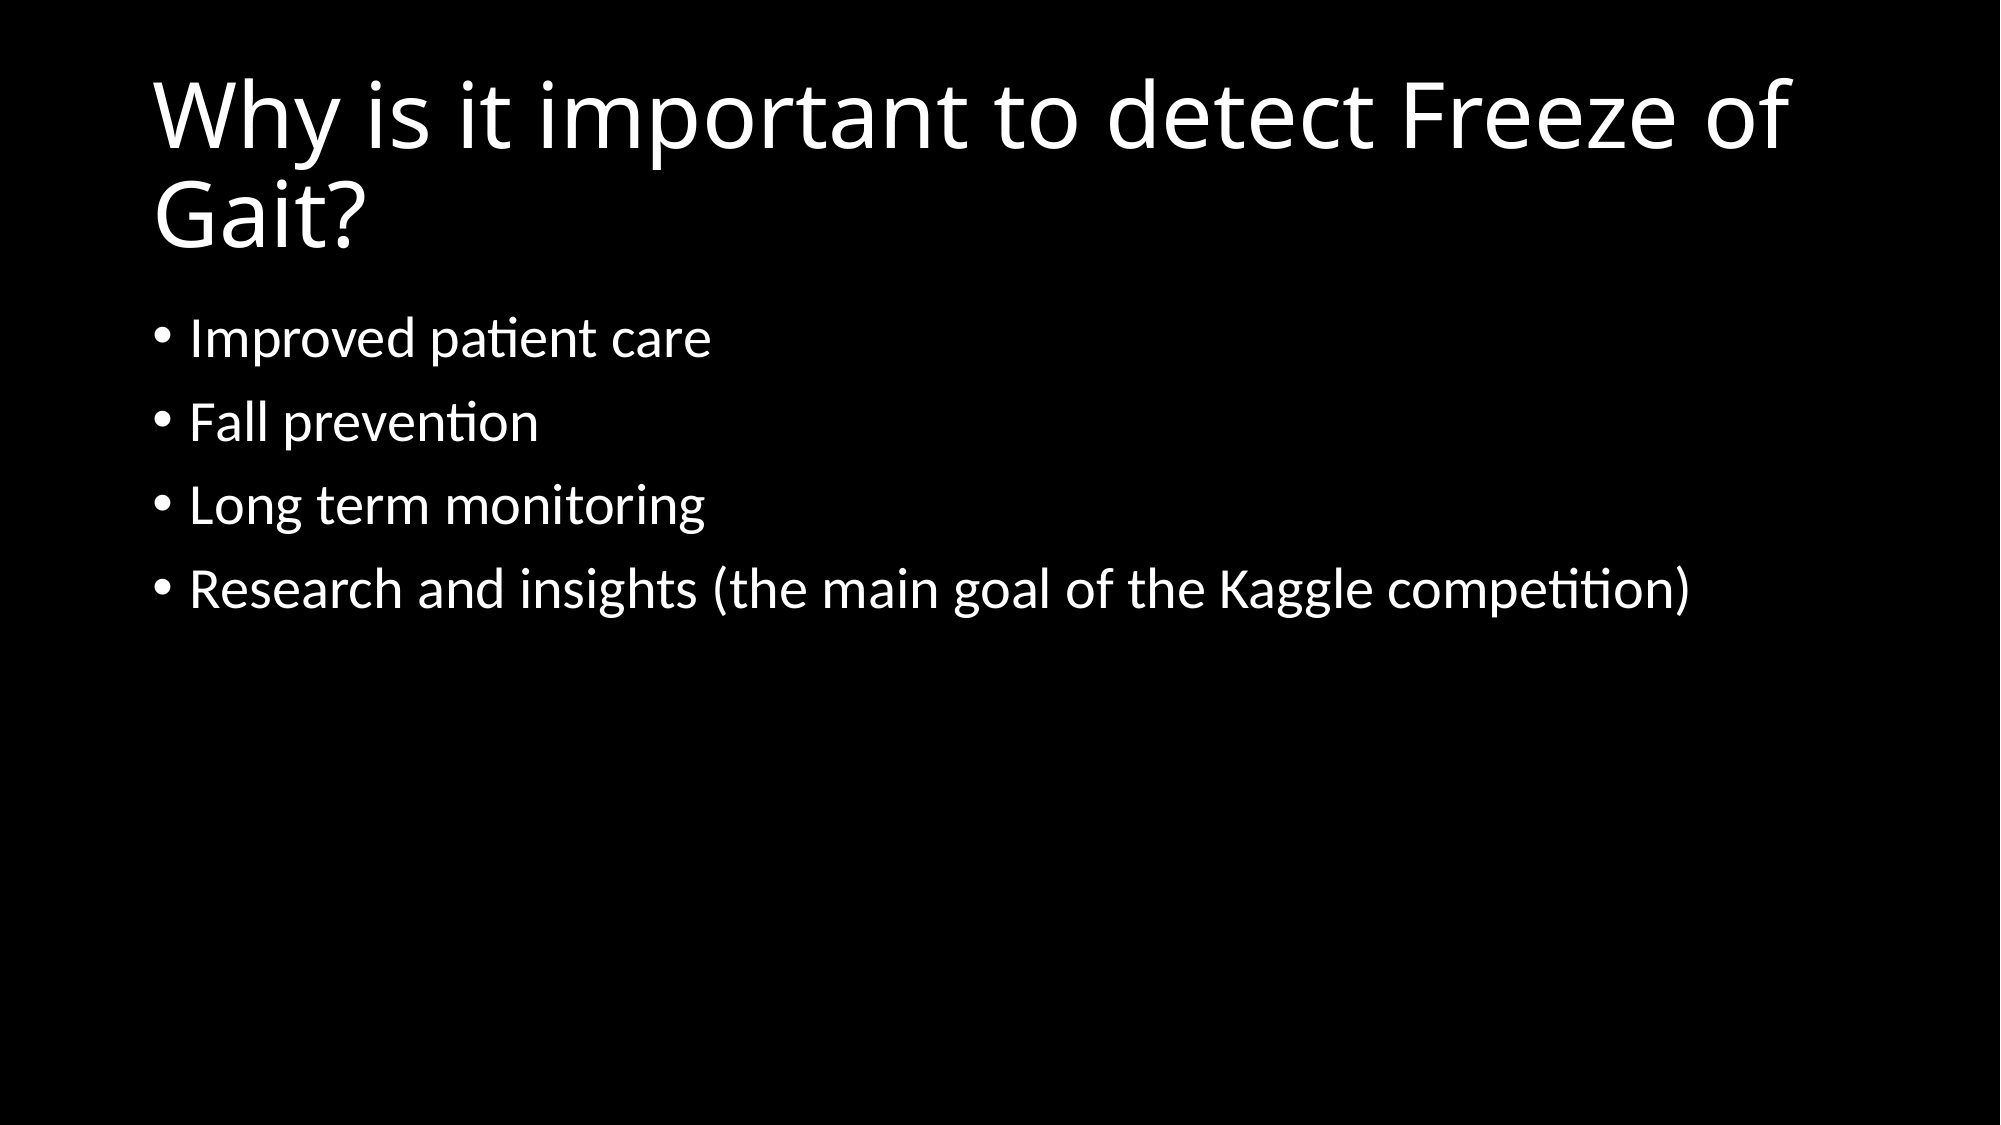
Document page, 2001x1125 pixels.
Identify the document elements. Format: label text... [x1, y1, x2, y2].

title Why is it important to detect Freeze of Gait? [137, 59, 1863, 278]
list Improved patient care Fall prevention Long term monitoring Research and insights (the main goal of the Kaggle competition) [137, 299, 1863, 1014]
